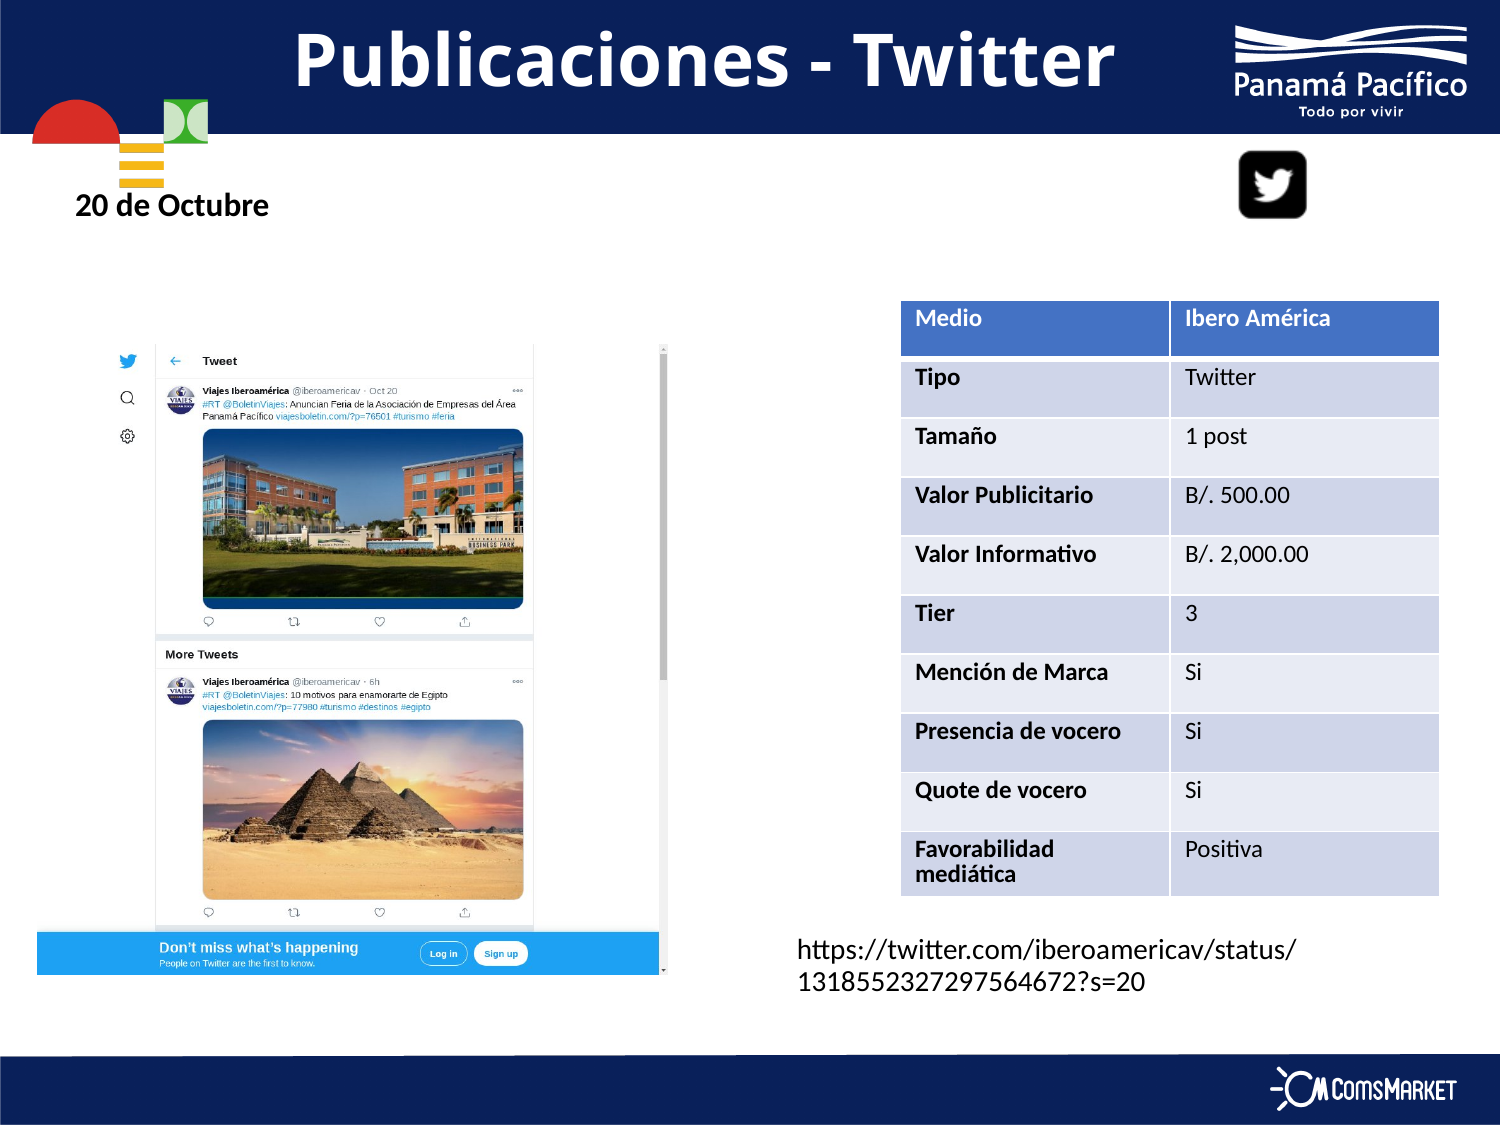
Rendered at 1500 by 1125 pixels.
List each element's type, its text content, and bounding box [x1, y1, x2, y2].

table_cell Si [1171, 773, 1439, 831]
table_cell Twitter [1171, 362, 1439, 417]
table_cell Tier [901, 596, 1169, 653]
table_cell Positiva [1171, 832, 1439, 896]
table_header Medio [901, 301, 1169, 356]
table_cell 3 [1171, 596, 1439, 653]
table_cell Tamaño [901, 419, 1169, 476]
table_cell Tipo [901, 362, 1169, 417]
table_header Ibero América [1171, 301, 1439, 356]
table_cell Favorabilidad mediática [901, 832, 1169, 896]
table_cell Presencia de vocero [901, 714, 1169, 772]
table_cell Valor Informativo [901, 537, 1169, 594]
table_cell Si [1171, 714, 1439, 772]
table_cell Valor Publicitario [901, 478, 1169, 535]
picture [0, 0, 1500, 1125]
table_cell Quote de vocero [901, 773, 1169, 831]
table_cell 1 post [1171, 419, 1439, 476]
list https://twitter.com/iberoamericav/status/1318552327297564672?s=20 [781, 927, 1466, 1028]
table_cell B/. 2,000.00 [1171, 537, 1439, 594]
title Publicaciones - Twitter [215, 3, 1196, 123]
table_cell Si [1171, 655, 1439, 712]
table_cell Mención de Marca [901, 655, 1169, 712]
list 20 de Octubre [60, 179, 360, 225]
table_cell B/. 500.00 [1171, 478, 1439, 535]
